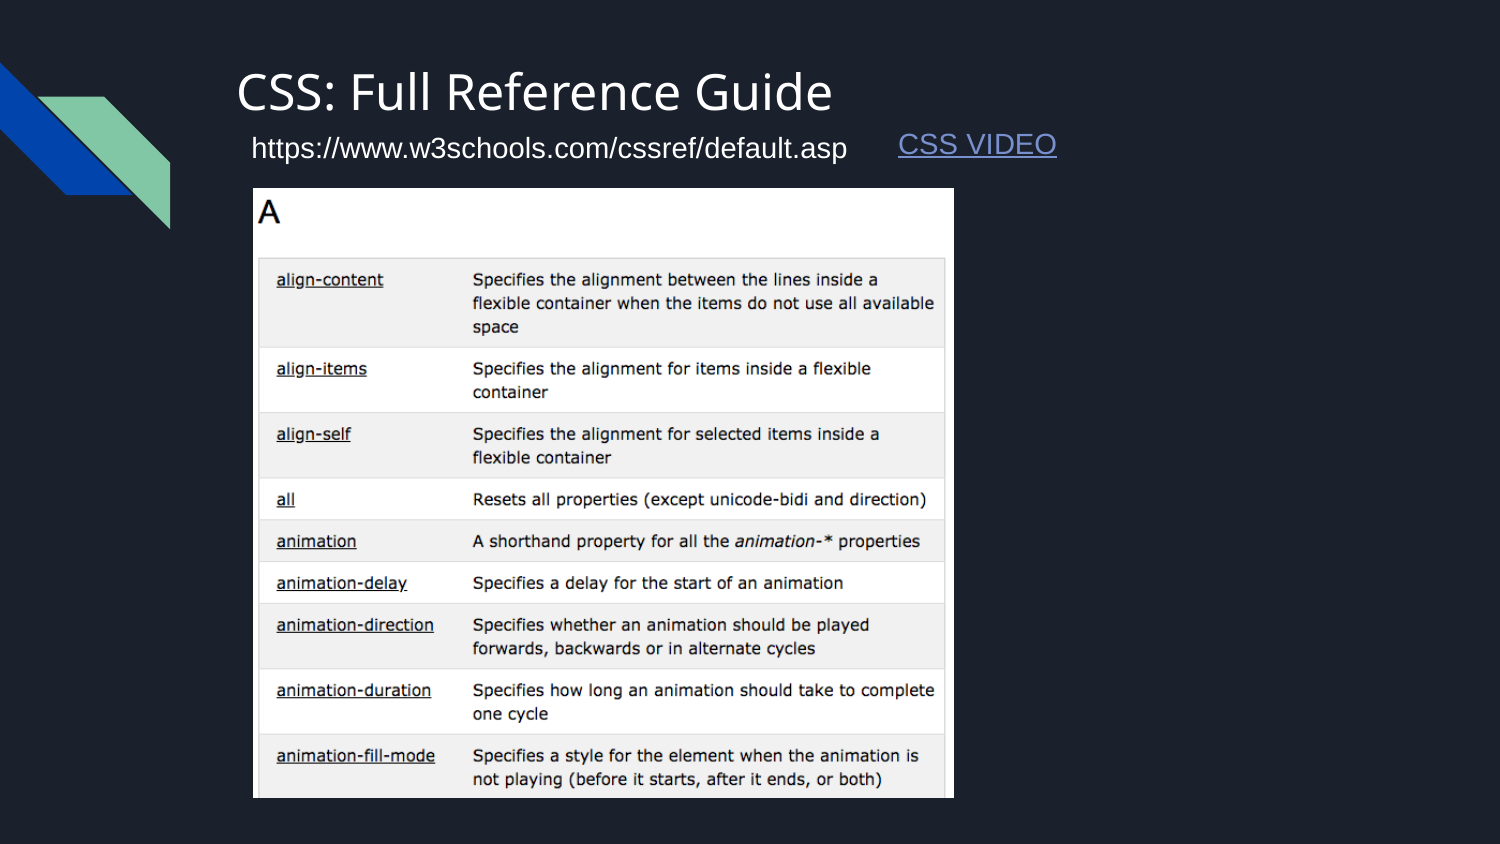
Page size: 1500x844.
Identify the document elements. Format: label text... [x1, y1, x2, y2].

title CSS: Full Reference Guide [221, 45, 1292, 143]
text_box CSS VIDEO [883, 117, 1073, 168]
text_box https://www.w3schools.com/cssref/default.asp [236, 121, 864, 172]
picture [253, 188, 954, 799]
